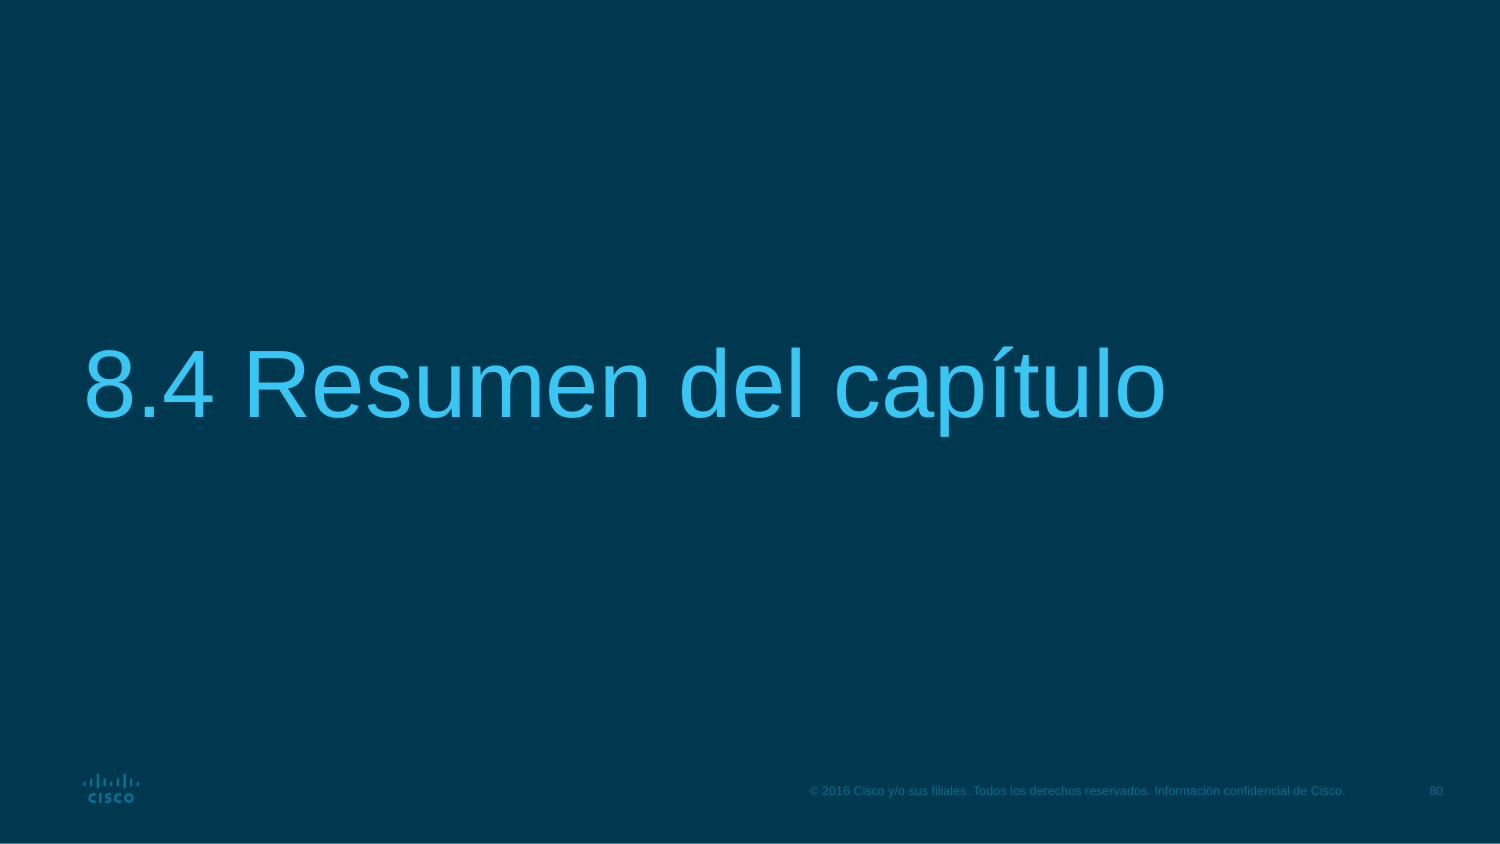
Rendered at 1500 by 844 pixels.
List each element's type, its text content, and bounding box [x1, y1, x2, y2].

title 8.4 Resumen del capítulo [68, 150, 1315, 446]
